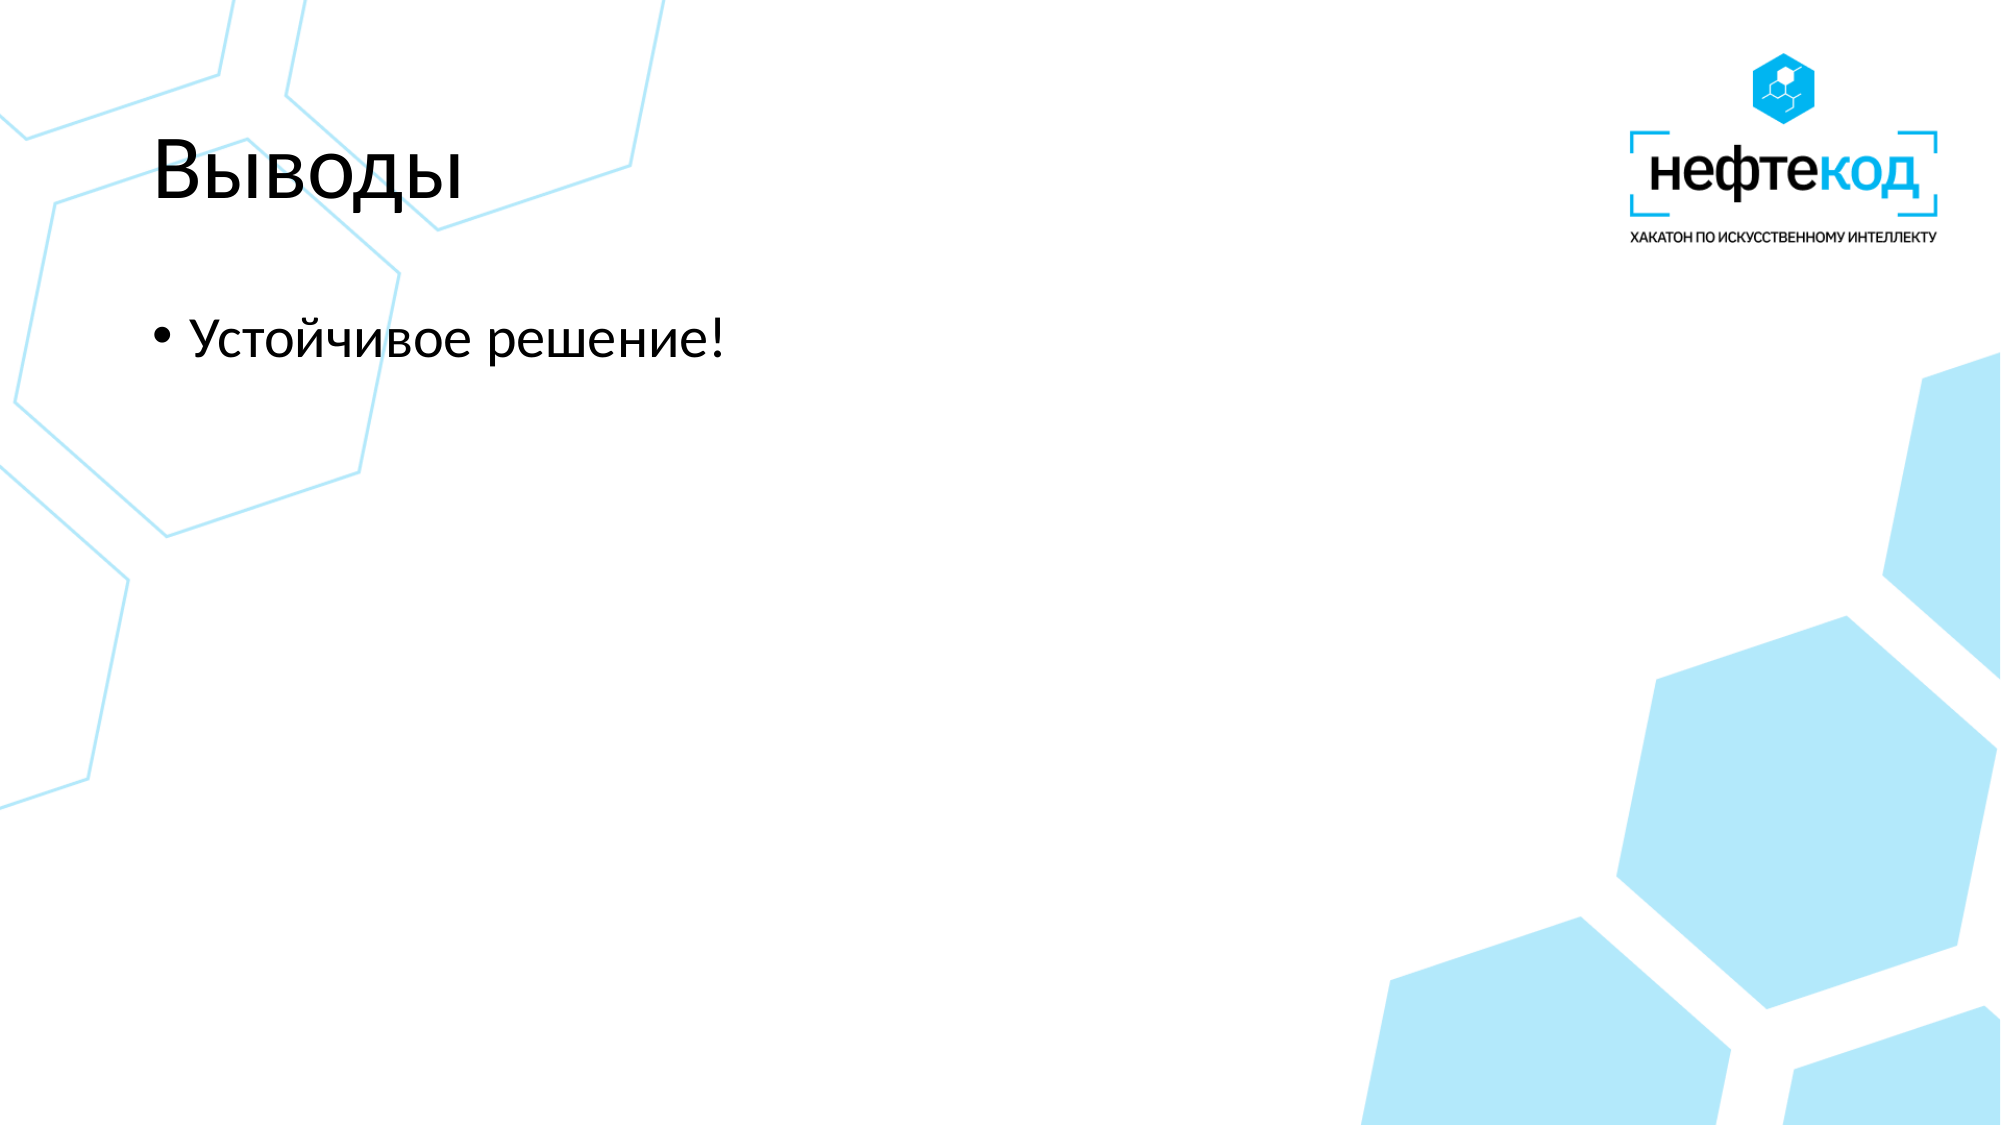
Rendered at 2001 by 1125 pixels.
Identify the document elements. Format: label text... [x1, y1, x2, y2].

picture [0, 0, 2001, 1125]
list Устойчивое решение! [137, 299, 1863, 1014]
title Выводы [137, 59, 1863, 278]
